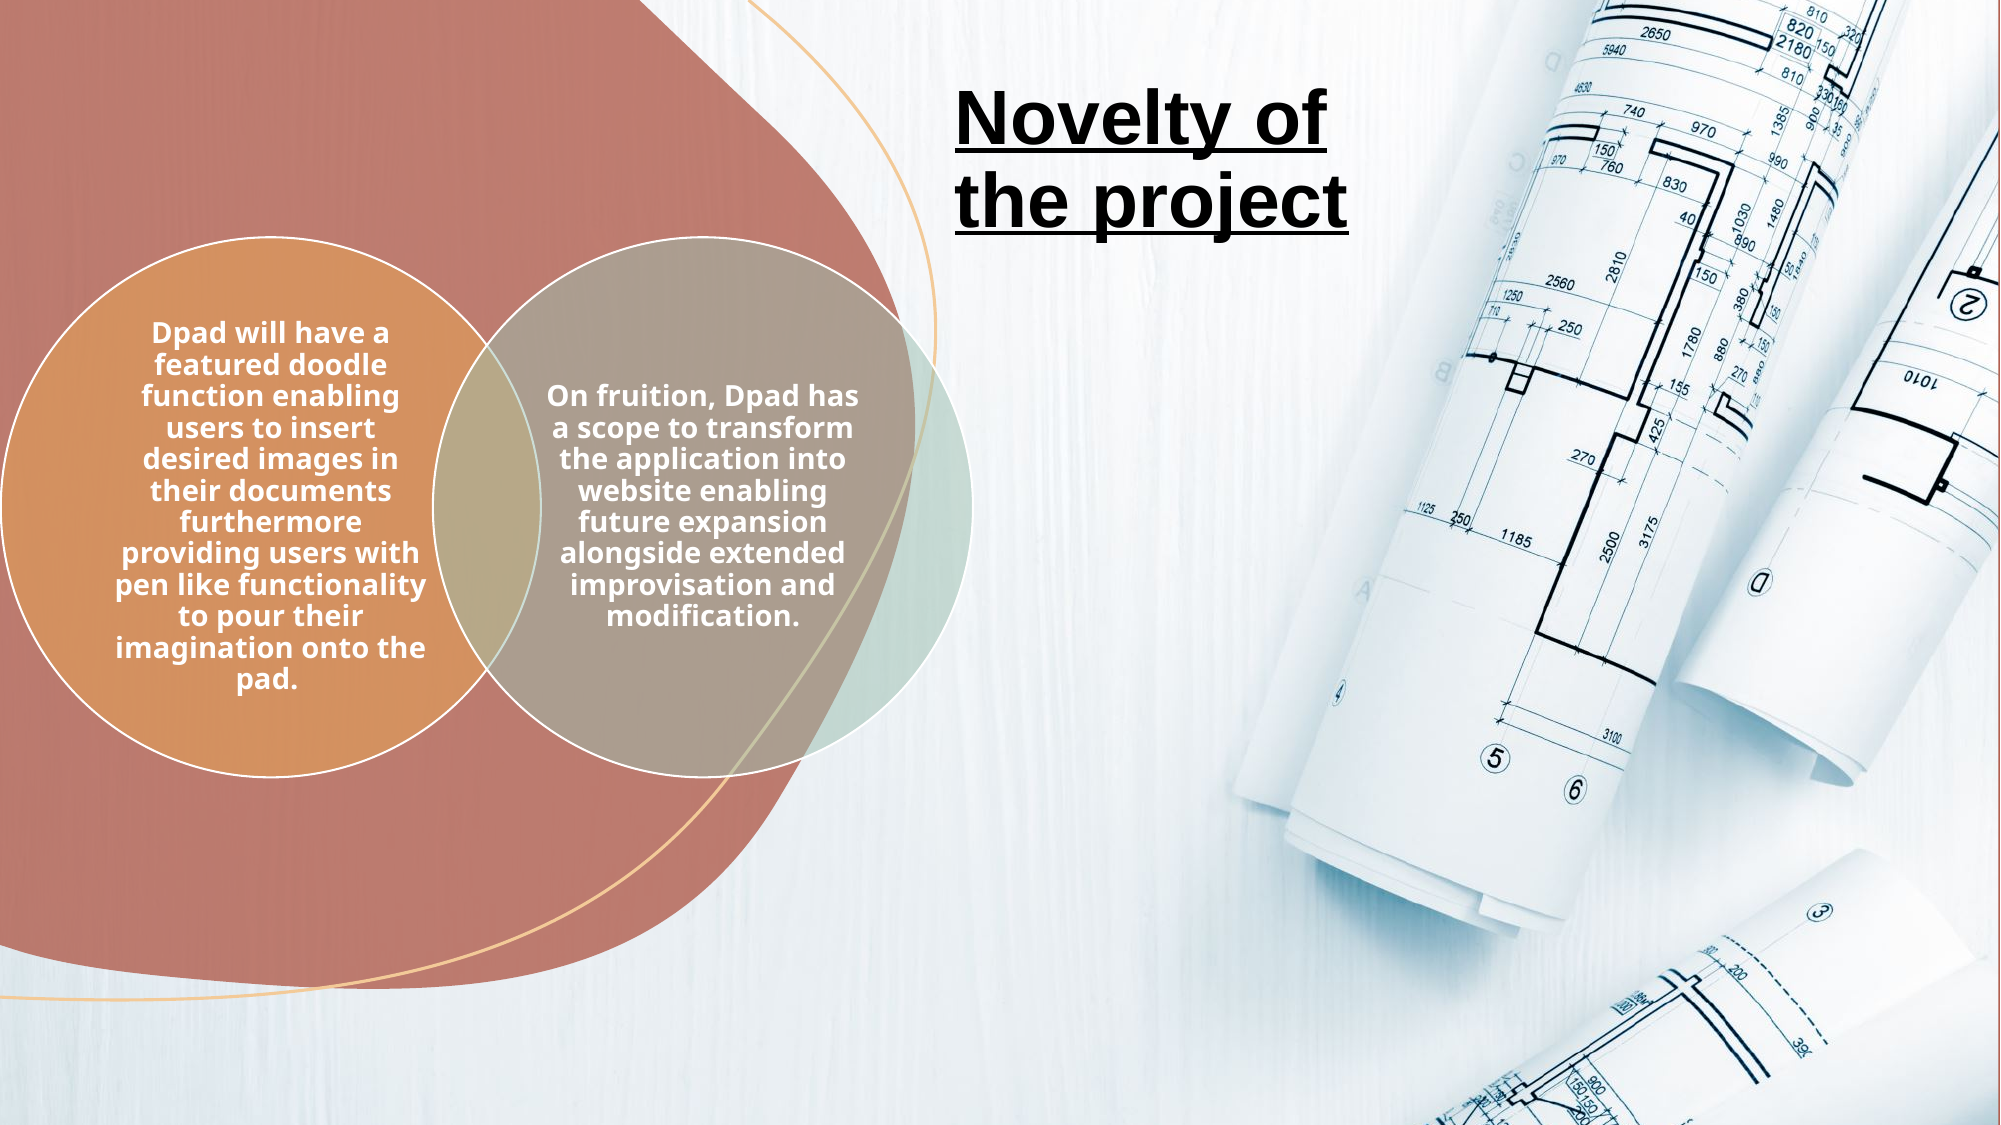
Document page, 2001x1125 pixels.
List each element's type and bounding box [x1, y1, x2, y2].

text_box [0, 236, 974, 778]
picture [0, 0, 1999, 1125]
